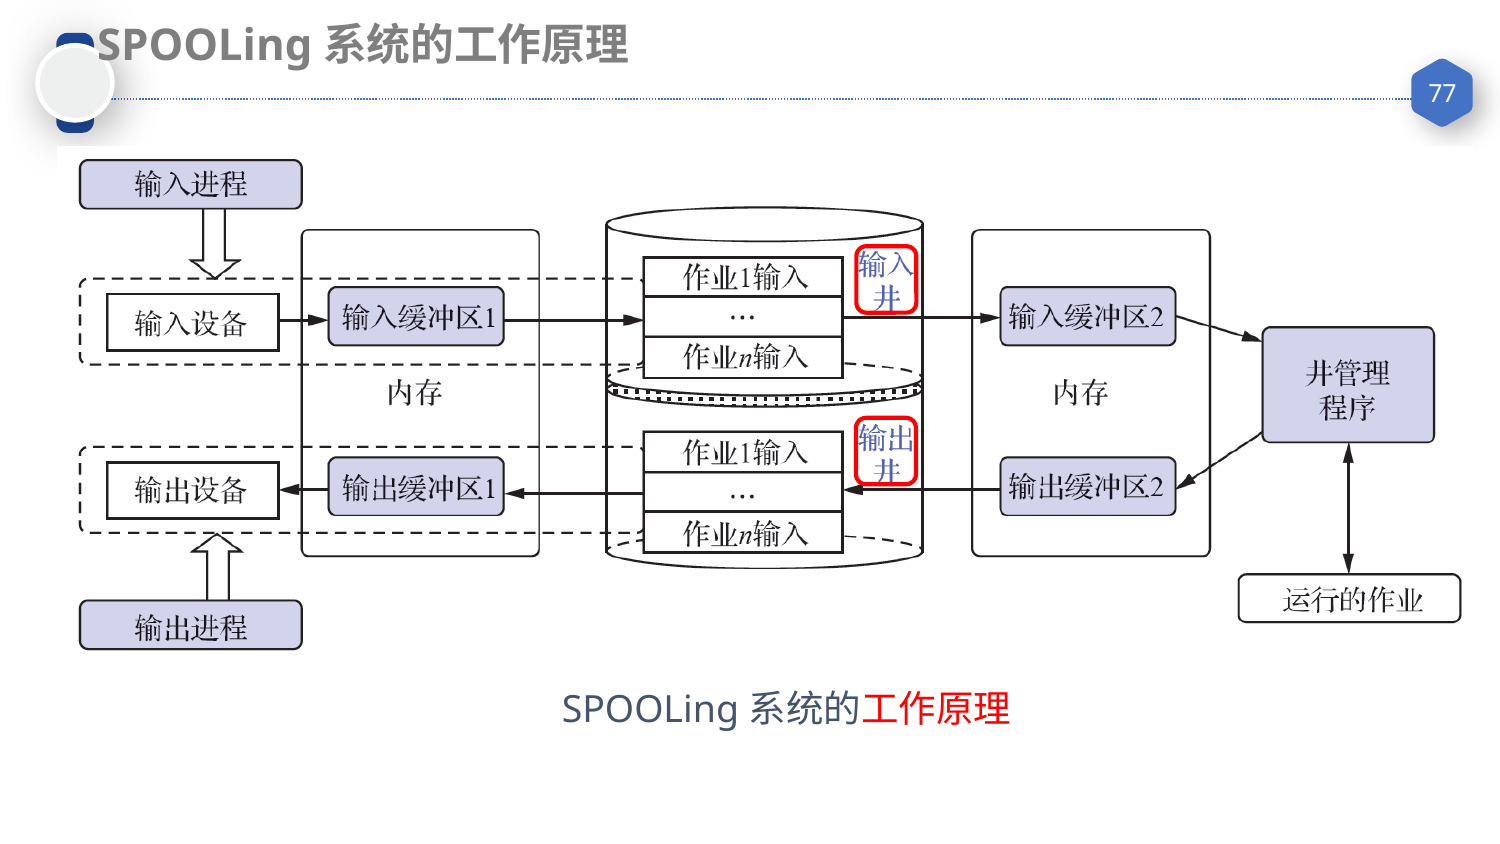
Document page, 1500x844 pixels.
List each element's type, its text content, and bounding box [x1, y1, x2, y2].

text_box SPOOLing系统的工作原理 [547, 677, 1026, 738]
picture [57, 146, 1474, 663]
text_box SPOOLing系统的工作原理 [82, 9, 947, 77]
